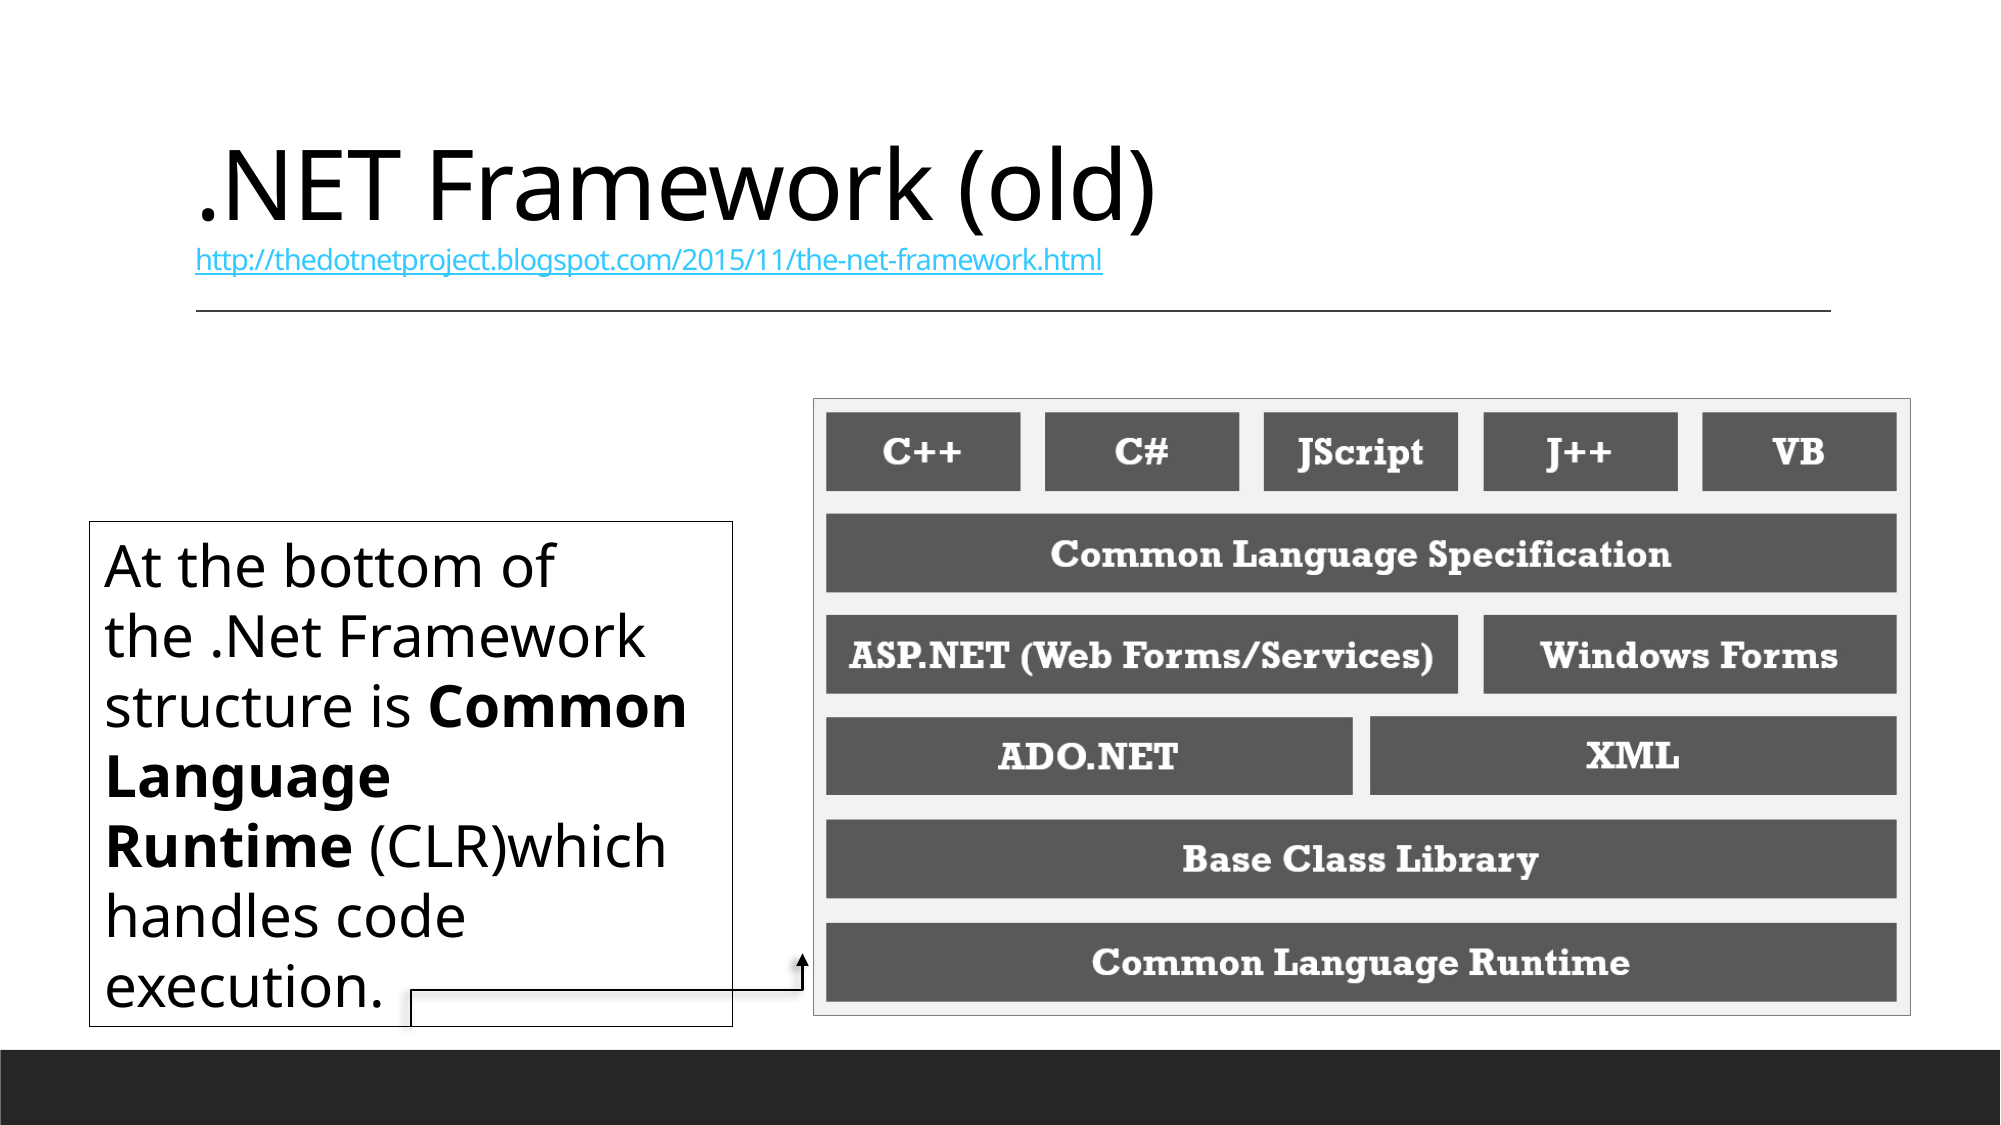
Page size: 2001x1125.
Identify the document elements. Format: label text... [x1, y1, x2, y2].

title .NET Framework (old) http://thedotnetproject.blogspot.com/2015/11/the-net-framework.html [180, 47, 1830, 285]
text_box At the bottom of the .Net Framework structure is Common Language Runtime (CLR)which handles code execution. [89, 521, 733, 1027]
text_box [574, 725, 639, 1119]
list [813, 397, 1912, 1016]
